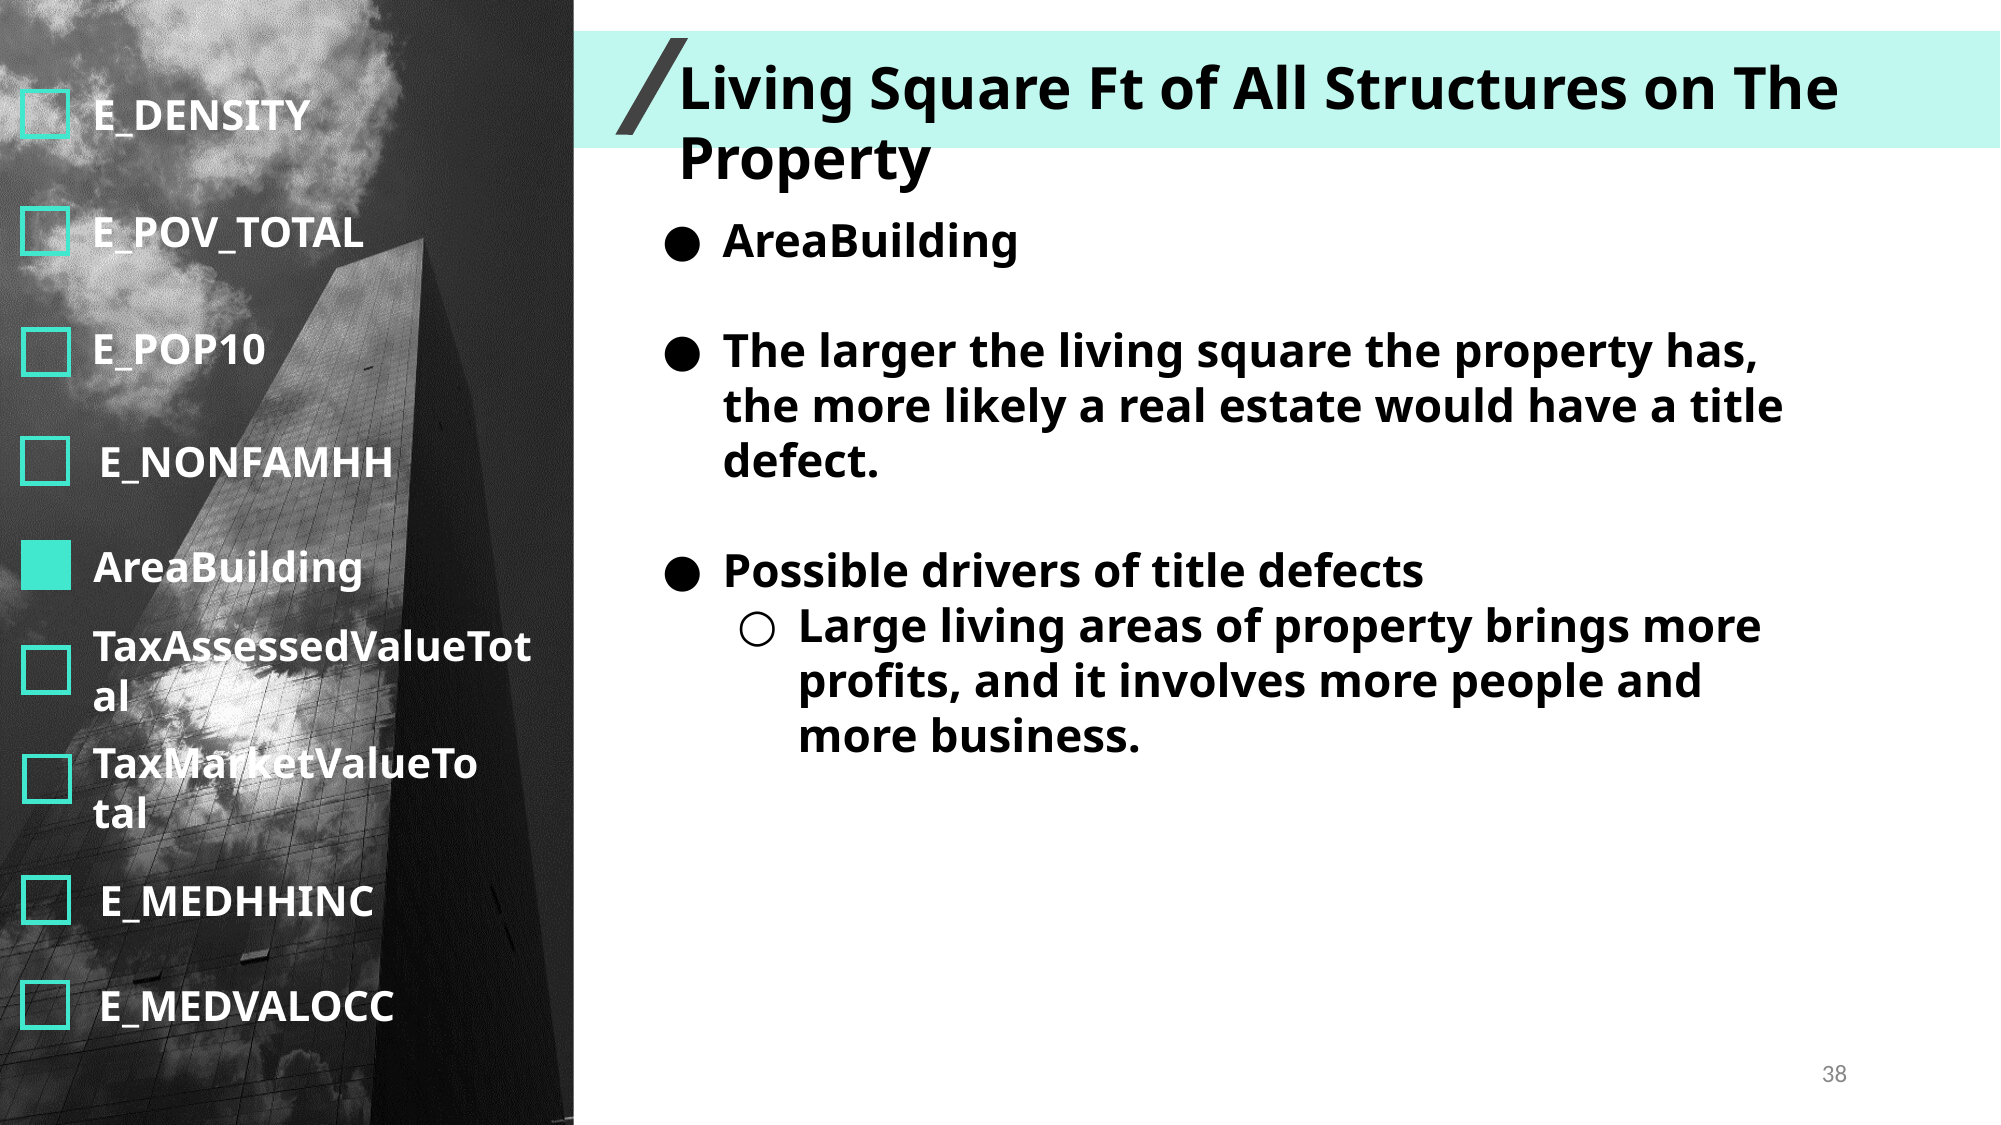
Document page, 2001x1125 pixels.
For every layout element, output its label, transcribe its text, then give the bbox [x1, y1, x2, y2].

text_box [667, 38, 689, 43]
text_box [615, 51, 663, 135]
text_box AreaBuilding The larger the living square the property has, the more likely a real estate would have a title defect. Possible drivers of title defects Large living areas of property brings more profits, and it involves more people and more business. [632, 196, 1835, 994]
text_box [578, 30, 2000, 148]
slide_number ‹#› [1412, 1042, 1863, 1103]
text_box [22, 79, 499, 149]
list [0, 0, 574, 1125]
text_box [23, 530, 500, 600]
text_box Living Square Ft of All Structures on The Property [663, 43, 2000, 130]
